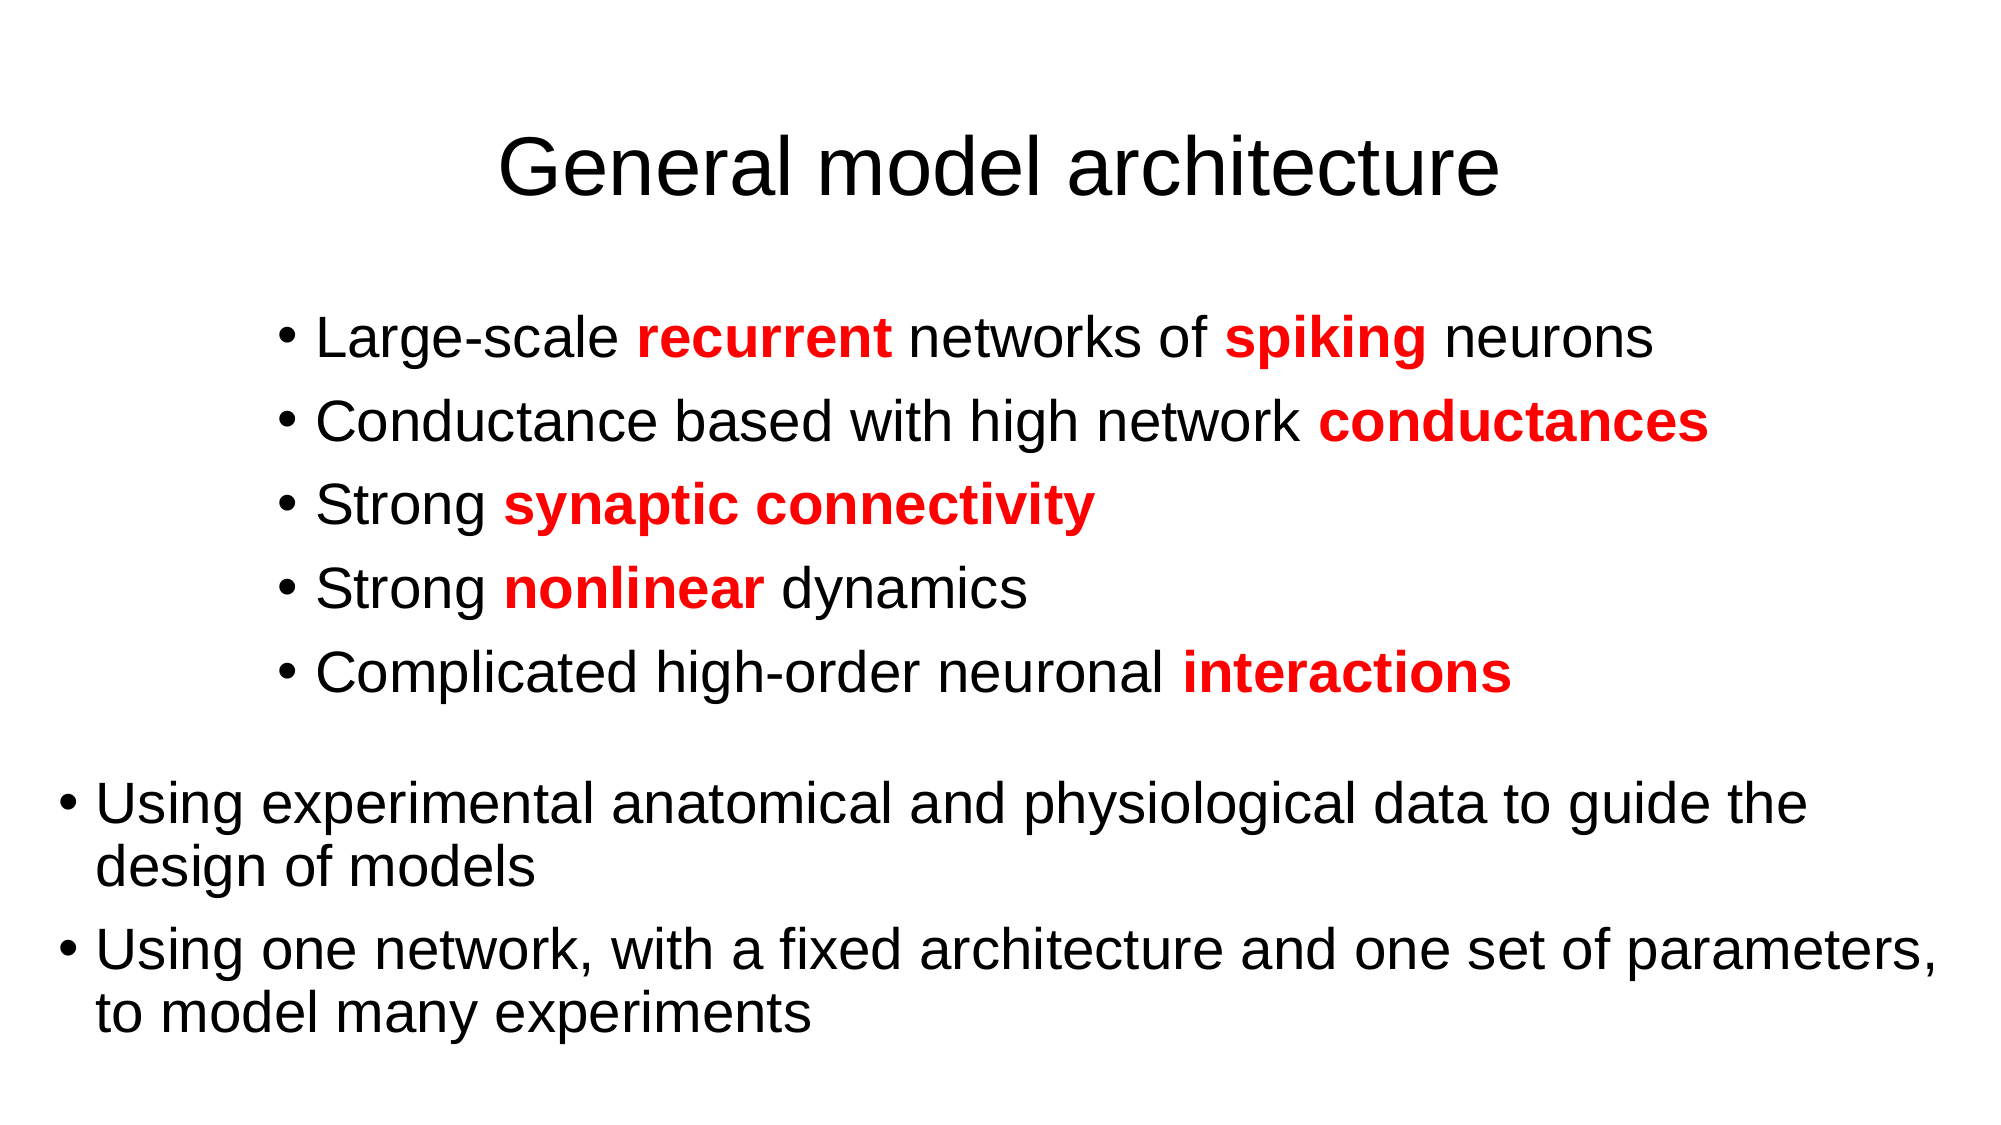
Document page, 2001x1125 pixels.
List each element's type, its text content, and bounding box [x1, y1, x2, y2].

list Large-scale recurrent networks of spiking neurons Conductance based with high network conductances Strong synaptic connectivity Strong nonlinear dynamics Complicated high-order neuronal interactions [262, 299, 1738, 722]
title General model architecture [137, 59, 1863, 278]
text_box Using experimental anatomical and physiological data to guide the design of models Using one network, with a fixed architecture and one set of parameters, to model many experiments [43, 765, 1957, 1076]
